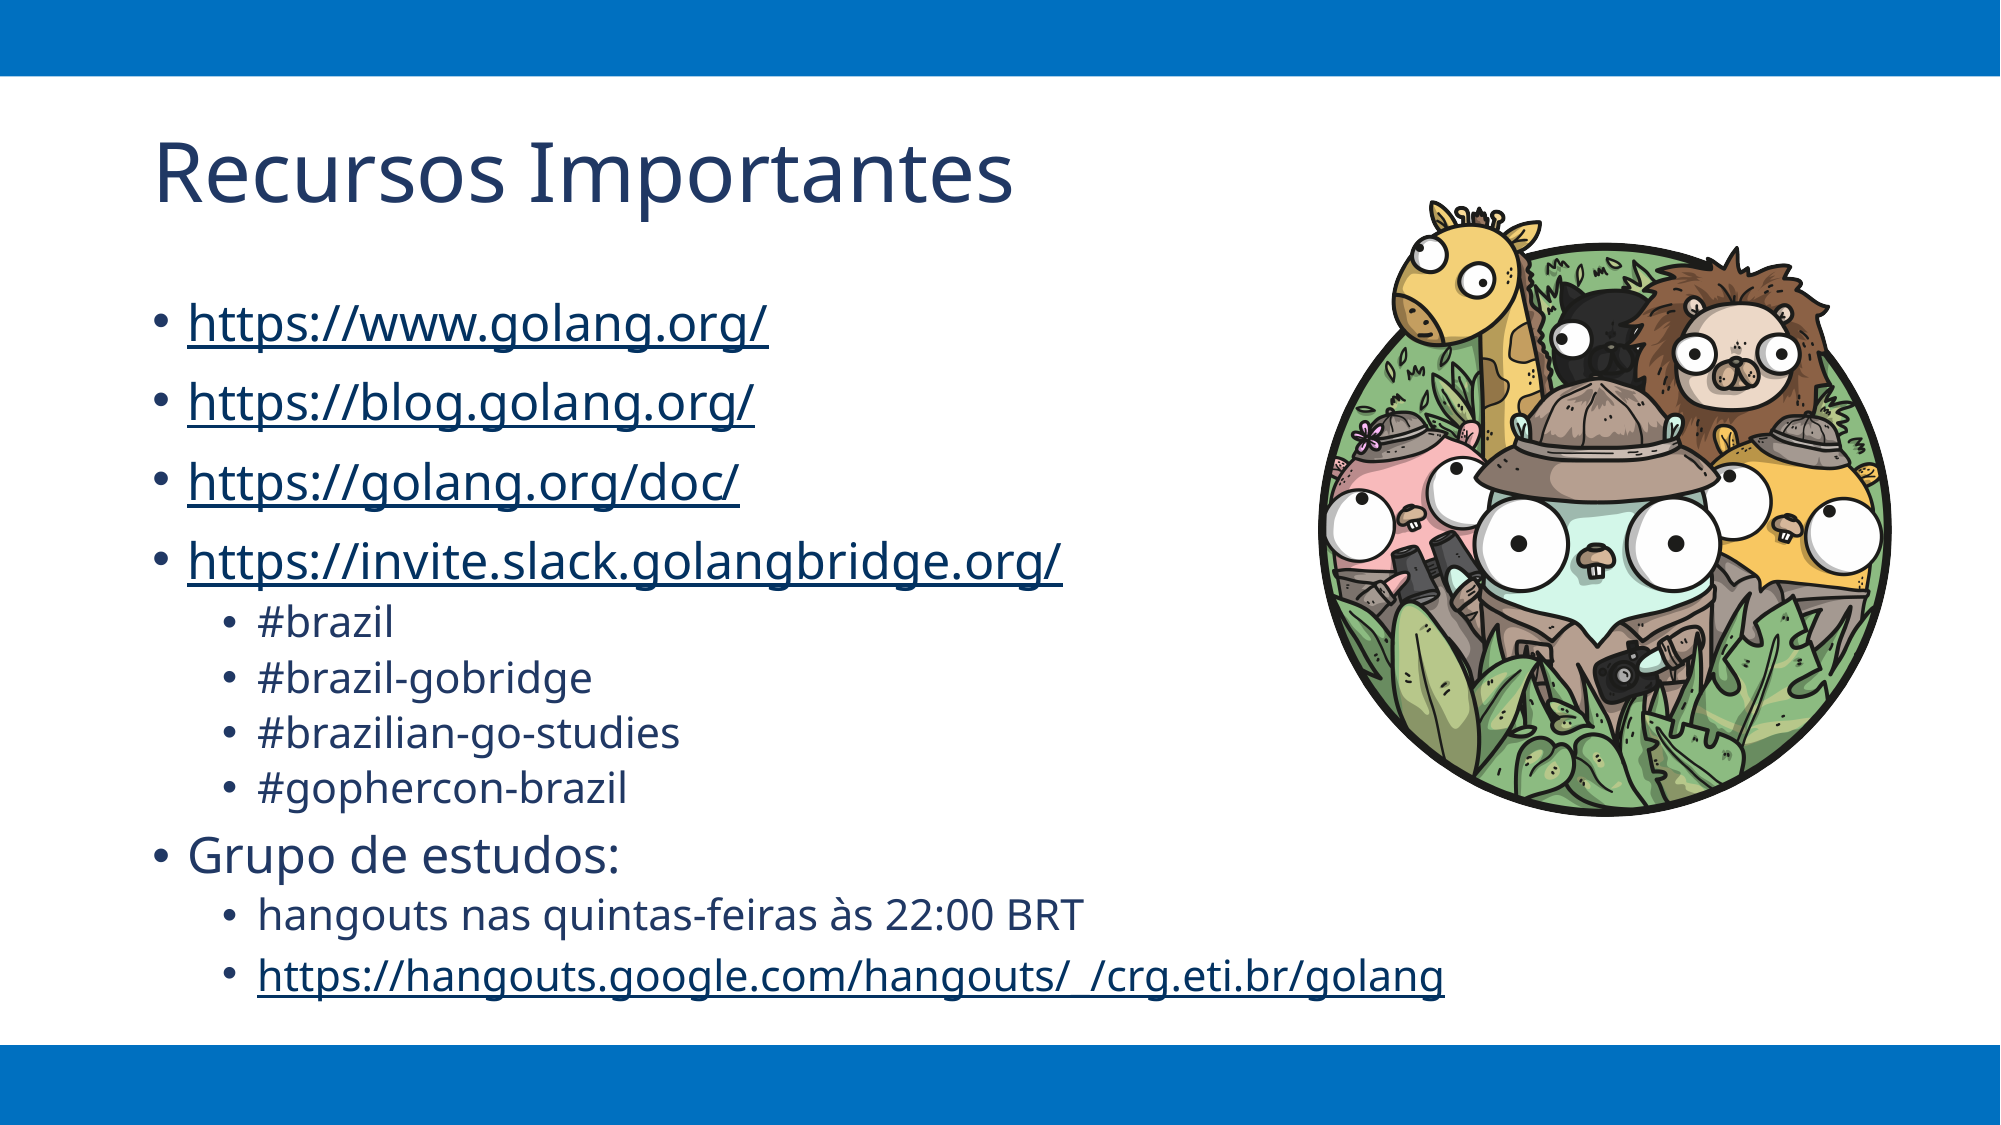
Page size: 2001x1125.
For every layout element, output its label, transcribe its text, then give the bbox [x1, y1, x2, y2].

title Recursos Importantes [137, 96, 1863, 256]
picture [1318, 200, 1892, 817]
list https://www.golang.org/ https://blog.golang.org/ https://golang.org/doc/ https://invite.slack.golangbridge.org/ #brazil #brazil-gobridge #brazilian-go-studies #gophercon-brazil Grupo de estudos: hangouts nas quintas-feiras às 22:00 BRT https://hangouts.google.com/hangouts/_/crg.eti.br/golang [137, 284, 1863, 1014]
